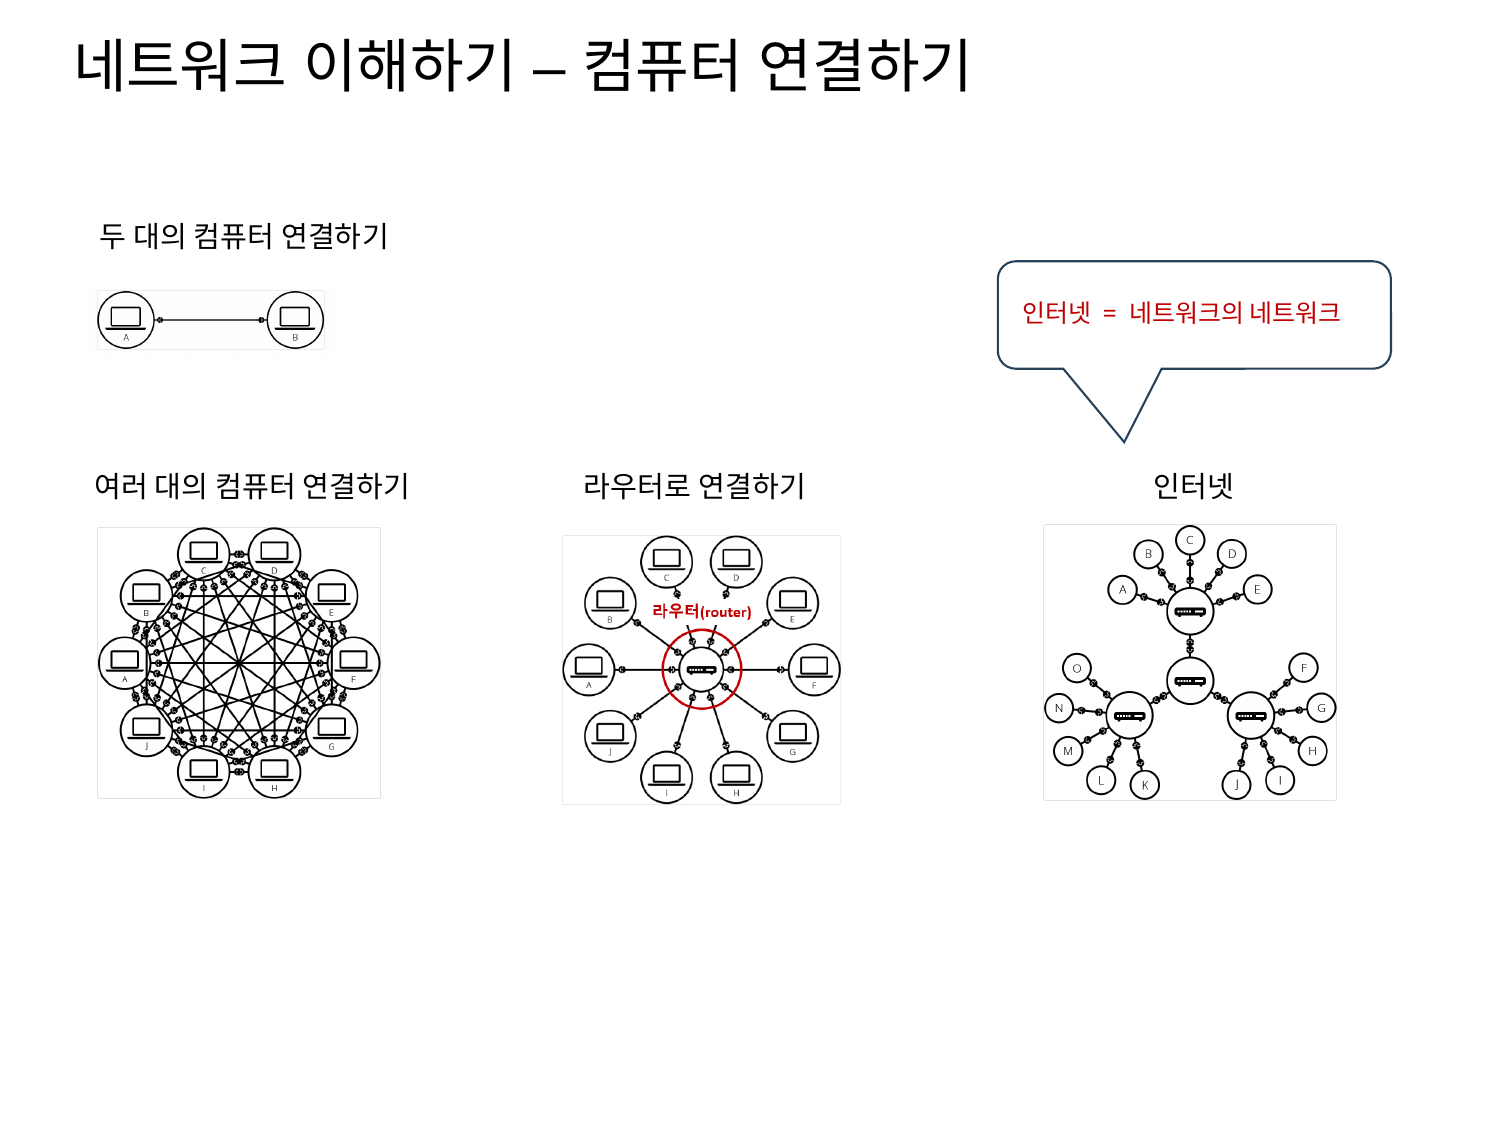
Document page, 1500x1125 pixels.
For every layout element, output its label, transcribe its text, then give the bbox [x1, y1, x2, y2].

picture [538, 518, 848, 815]
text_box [997, 260, 1441, 369]
picture [84, 286, 337, 357]
text_box 인터넷 [1042, 460, 1347, 511]
text_box 두 대의 컴퓨터 연결하기 [84, 210, 539, 261]
text_box 여러 대의 컴퓨터 연결하기 [45, 460, 460, 511]
picture [1027, 521, 1347, 812]
title 네트워크 이해하기 – 컴퓨터 연결하기 [58, 22, 1177, 116]
text_box 라우터로 연결하기 [542, 460, 848, 511]
picture [84, 518, 390, 806]
